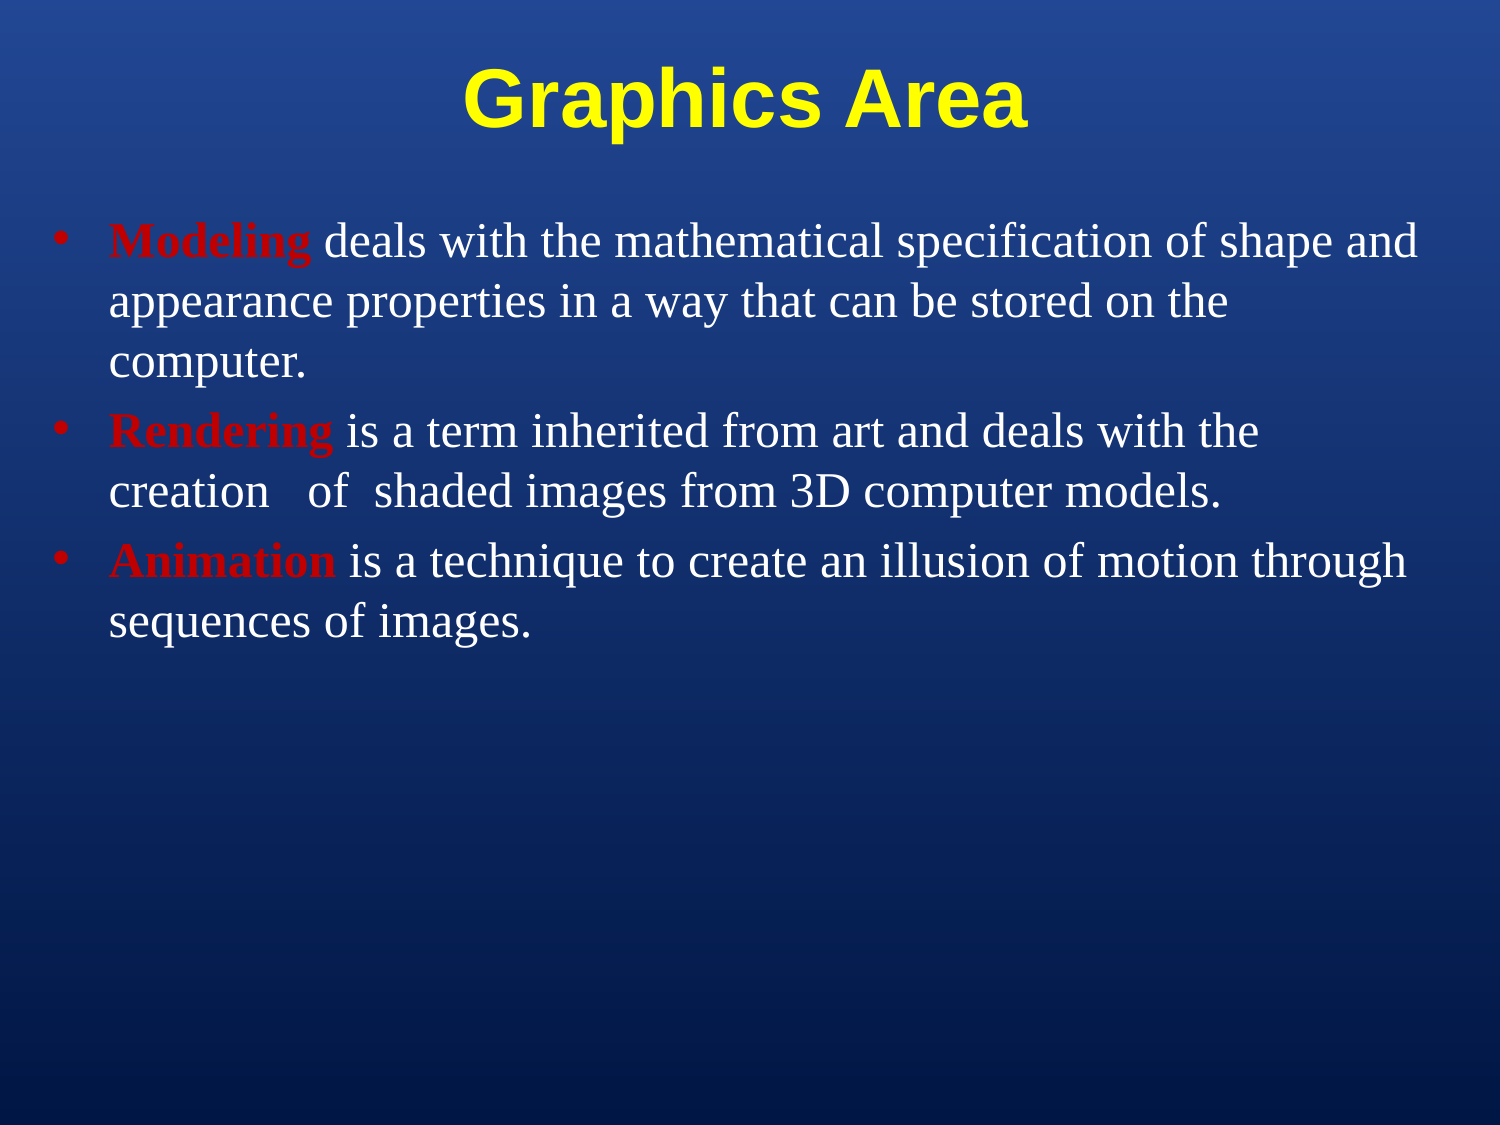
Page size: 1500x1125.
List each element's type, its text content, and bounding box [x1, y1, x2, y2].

title Graphics Area [127, 0, 1365, 188]
text_box Modeling deals with the mathematical specification of shape and appearance properties in a way that can be stored on the computer. Rendering is a term inherited from art and deals with the creation of shaded images from 3D computer models. Animation is a technique to create an illusion of motion through sequences of images. [37, 199, 1438, 1025]
